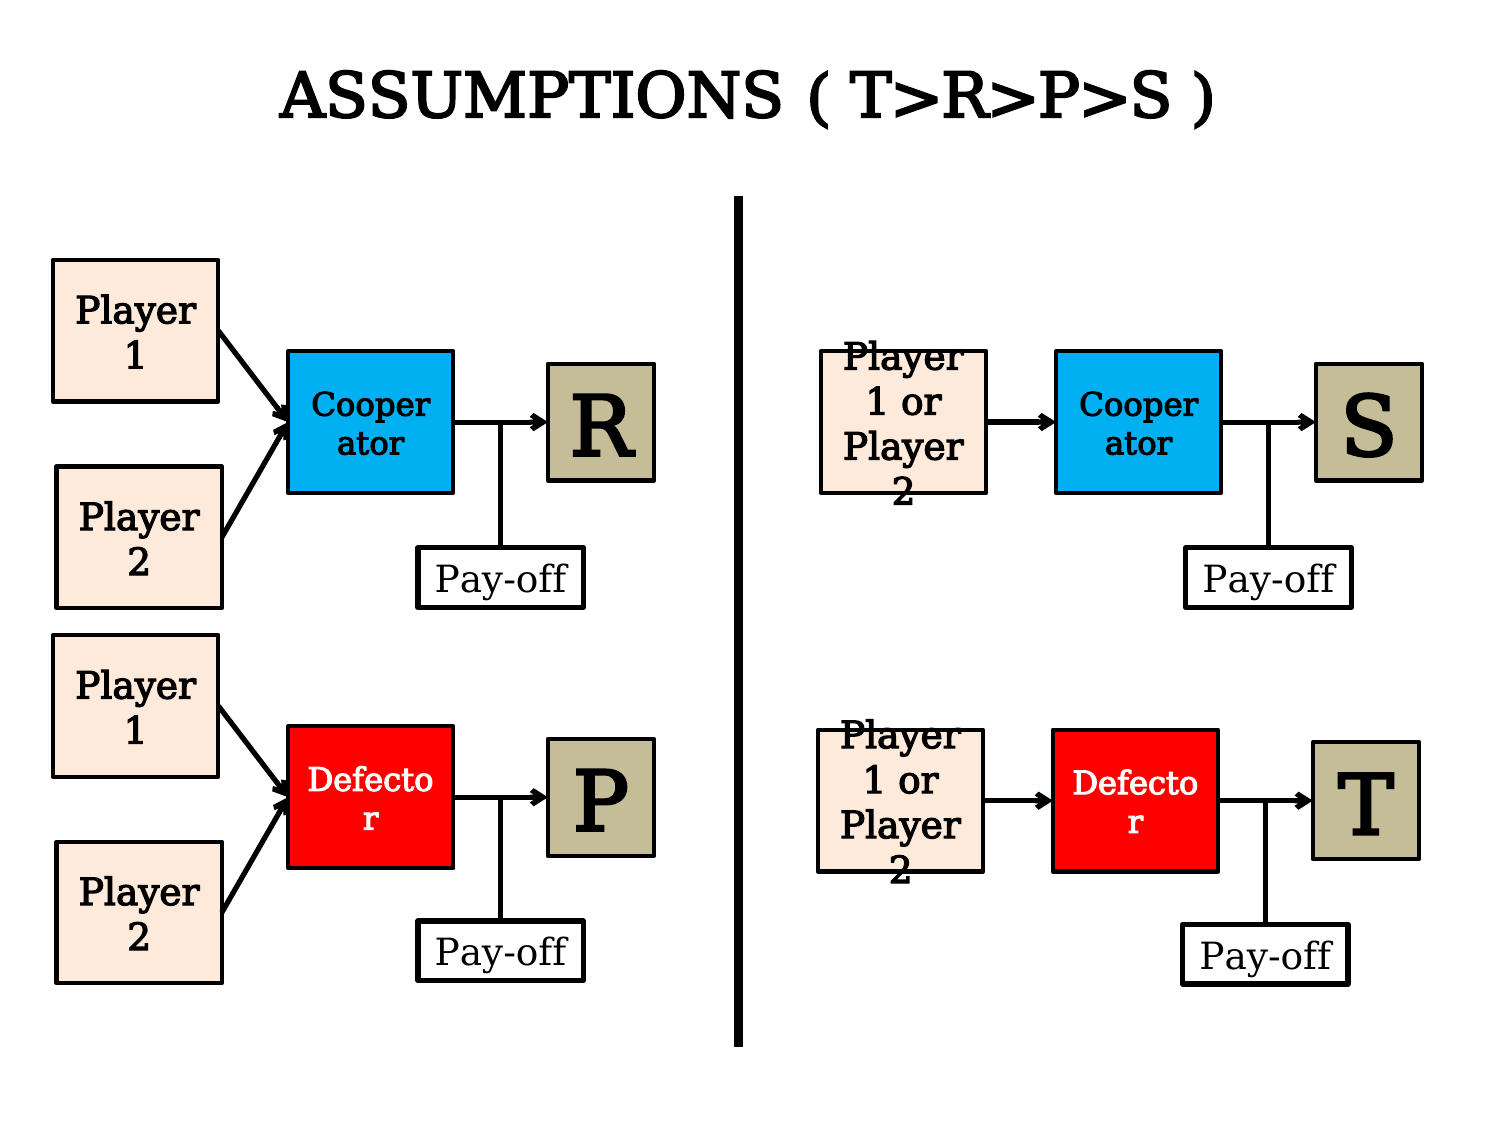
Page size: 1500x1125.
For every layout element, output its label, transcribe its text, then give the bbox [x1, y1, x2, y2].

text_box T [1311, 740, 1421, 861]
text_box Defector [1051, 728, 1220, 874]
text_box P [546, 737, 656, 858]
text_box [221, 796, 289, 913]
text_box Defector [293, 724, 455, 870]
text_box Player 1 [51, 258, 220, 404]
text_box ASSUMPTIONS ( T>R>P>S ) [0, 47, 1500, 137]
text_box Pay-off [1182, 924, 1349, 985]
text_box Pay-off [417, 920, 584, 981]
text_box Cooperator [293, 349, 455, 495]
text_box Pay-off [417, 547, 584, 608]
text_box S [1314, 362, 1424, 483]
text_box Pay-off [1185, 547, 1352, 608]
text_box Player 1 or Player 2 [819, 349, 988, 495]
text_box Player 2 [54, 840, 224, 985]
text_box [218, 330, 289, 423]
text_box Cooperator [1054, 349, 1223, 495]
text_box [221, 421, 289, 538]
text_box Player 1 [51, 633, 220, 779]
text_box R [546, 362, 656, 483]
text_box Player 2 [54, 464, 224, 610]
text_box Player 1 or Player 2 [816, 728, 985, 874]
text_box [218, 705, 289, 798]
